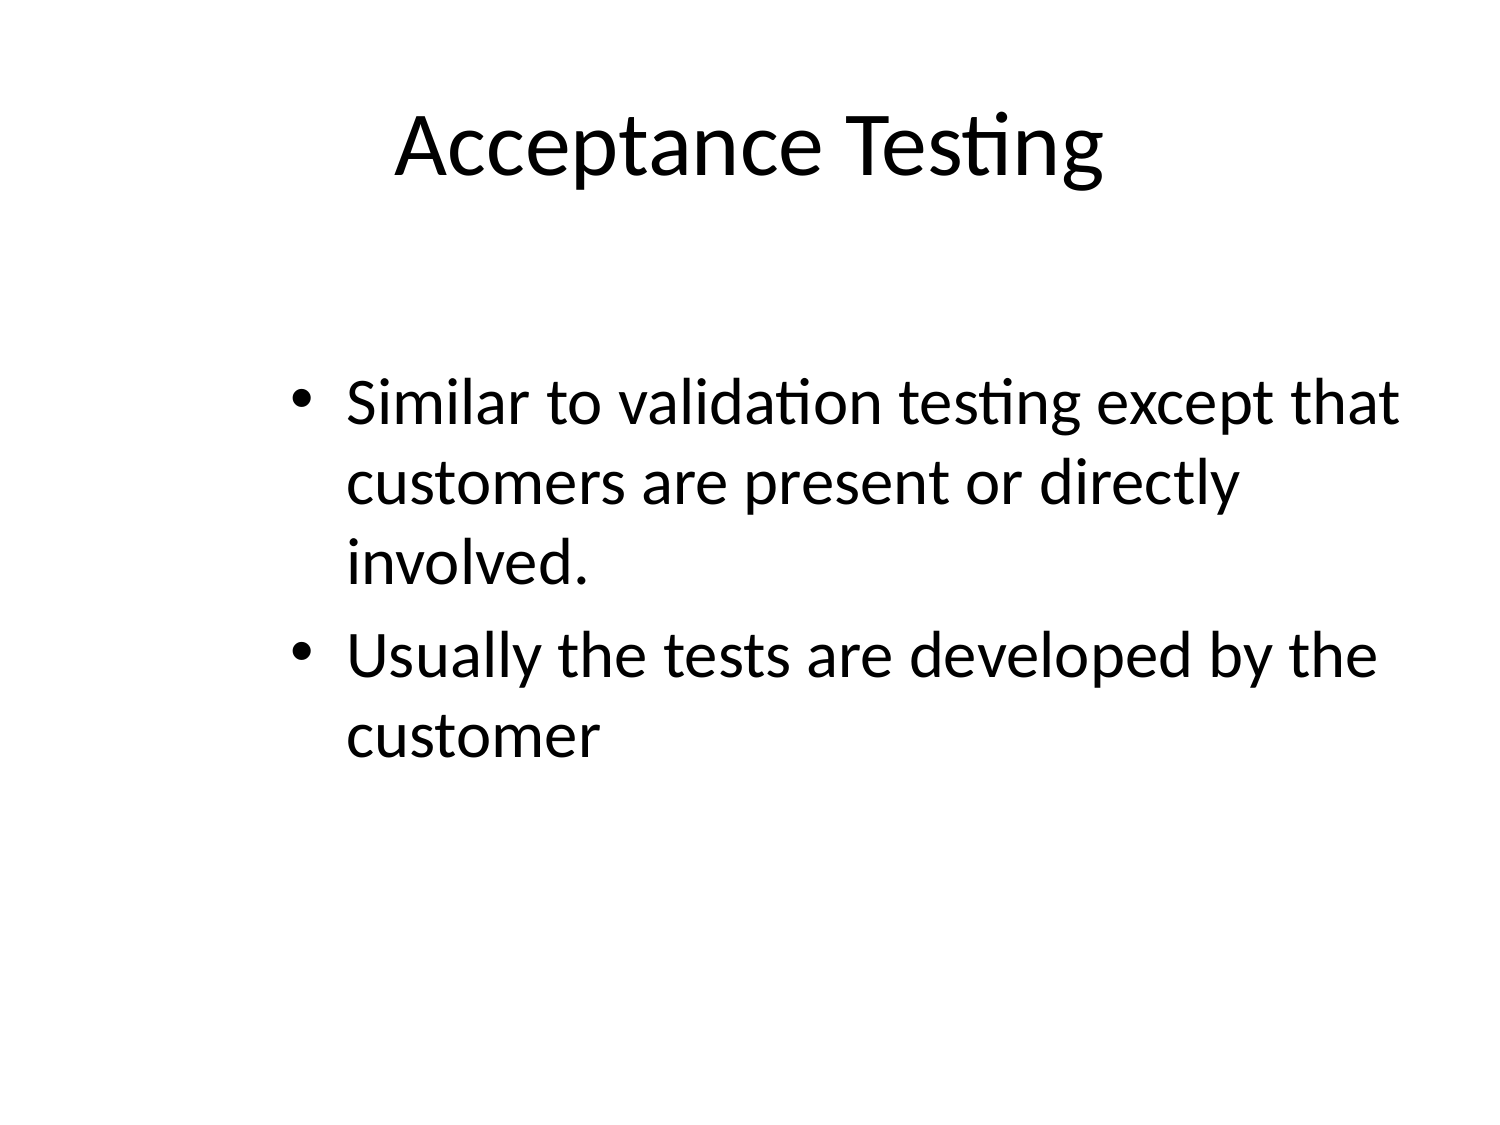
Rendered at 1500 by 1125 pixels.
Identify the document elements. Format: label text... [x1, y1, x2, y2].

title Acceptance Testing [75, 45, 1425, 233]
list Similar to validation testing except that customers are present or directly involved. Usually the tests are developed by the customer [275, 350, 1425, 1000]
